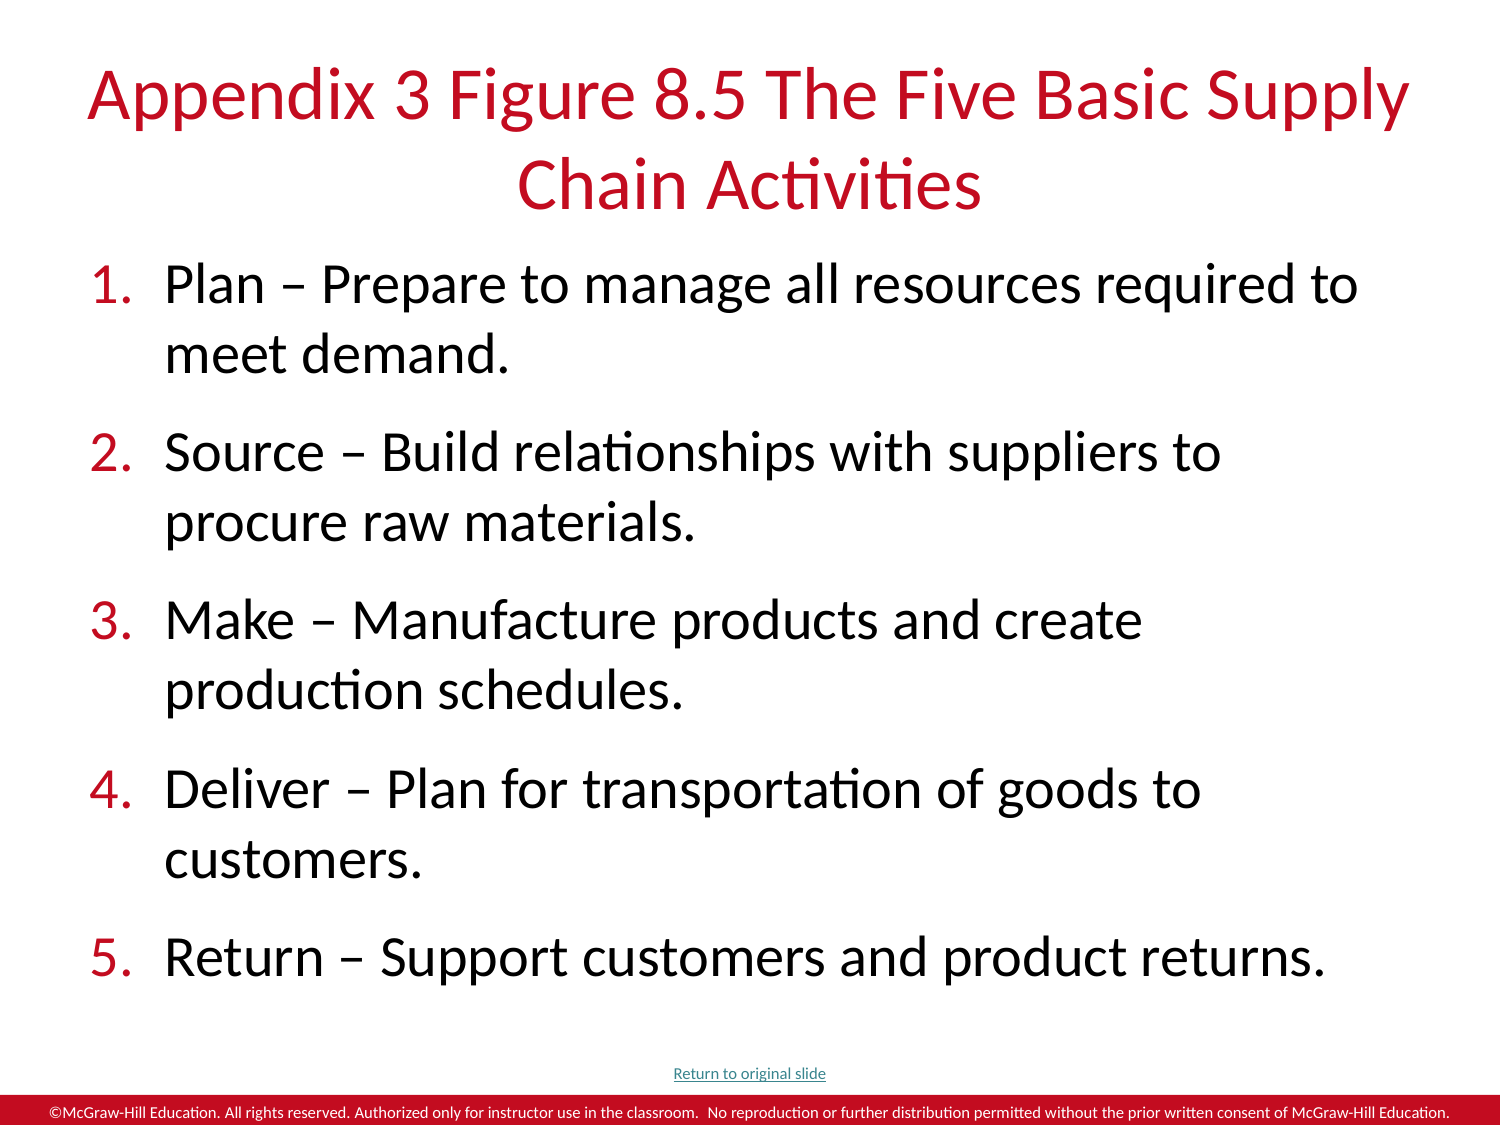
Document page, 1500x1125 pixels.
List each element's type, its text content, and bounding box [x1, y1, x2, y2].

title Appendix 3 Figure 8.5 The Five Basic Supply Chain Activities [0, 37, 1500, 138]
list Return to original slide [568, 1062, 932, 1092]
list Plan – Prepare to manage all resources required to meet demand. Source – Build relationships with suppliers to procure raw materials. Make – Manufacture products and create production schedules. Deliver – Plan for transportation of goods to customers. Return – Support customers and product returns. [75, 237, 1425, 1050]
